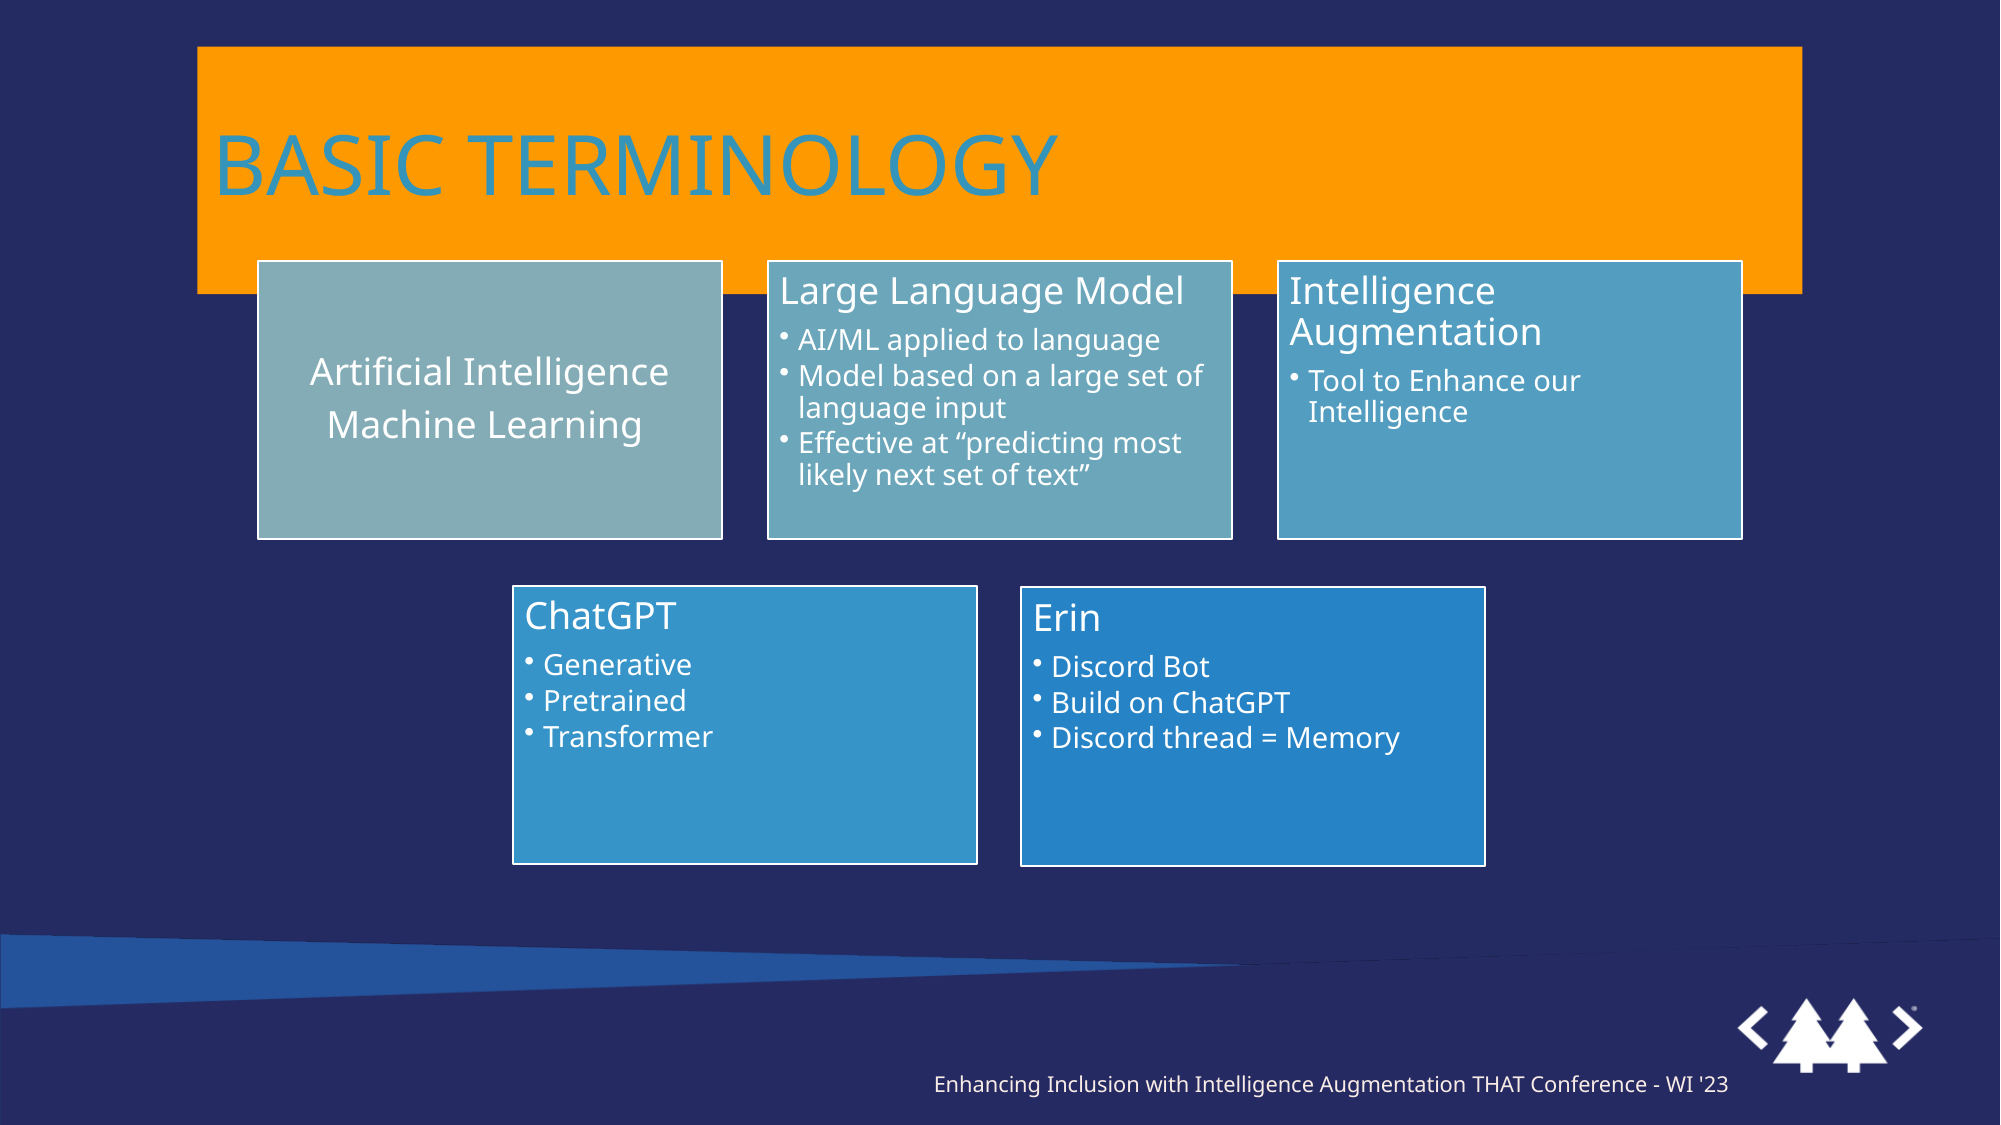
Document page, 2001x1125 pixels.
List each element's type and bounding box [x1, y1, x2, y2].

picture [0, 0, 2000, 1125]
text_box [257, 117, 1743, 1008]
